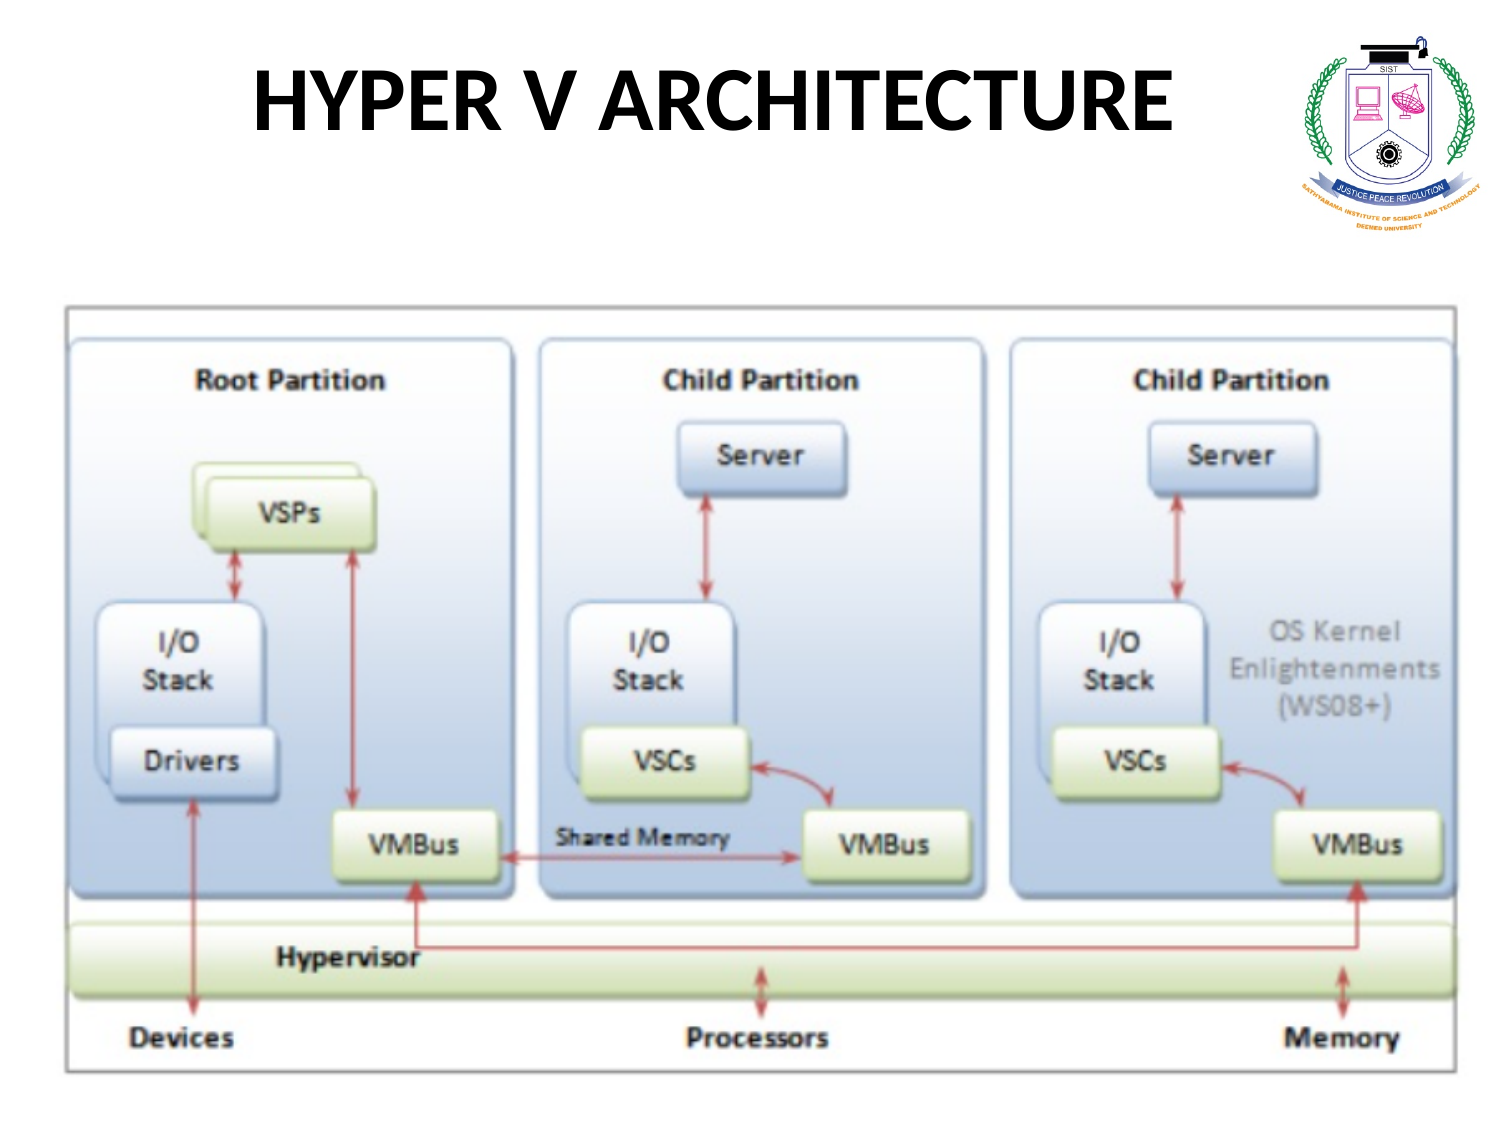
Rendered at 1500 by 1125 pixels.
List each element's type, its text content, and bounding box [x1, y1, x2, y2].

picture [1280, 30, 1500, 251]
title HYPER V ARCHITECTURE [76, 0, 1353, 188]
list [17, 255, 1483, 1107]
